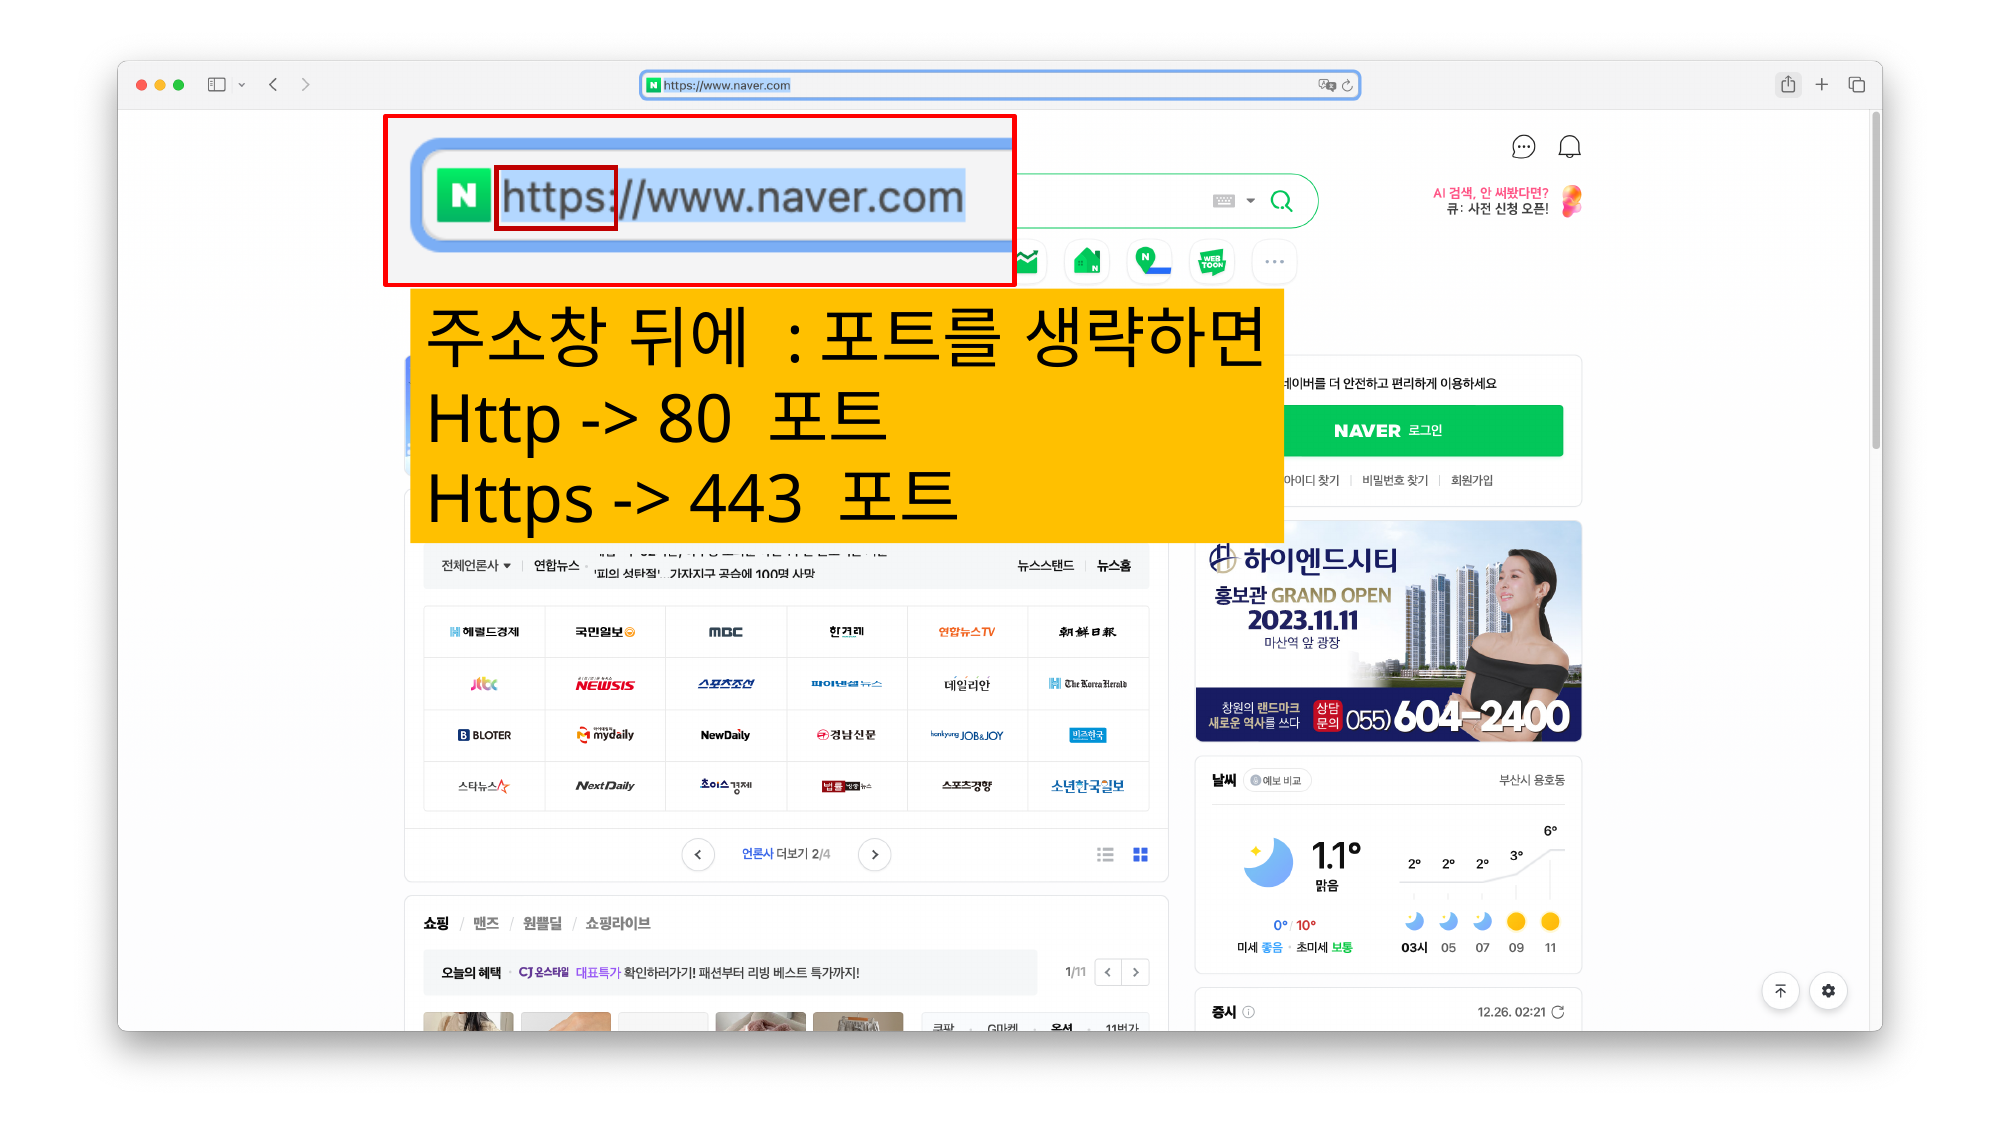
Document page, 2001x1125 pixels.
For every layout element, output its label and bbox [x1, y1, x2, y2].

picture [66, 26, 1934, 1099]
